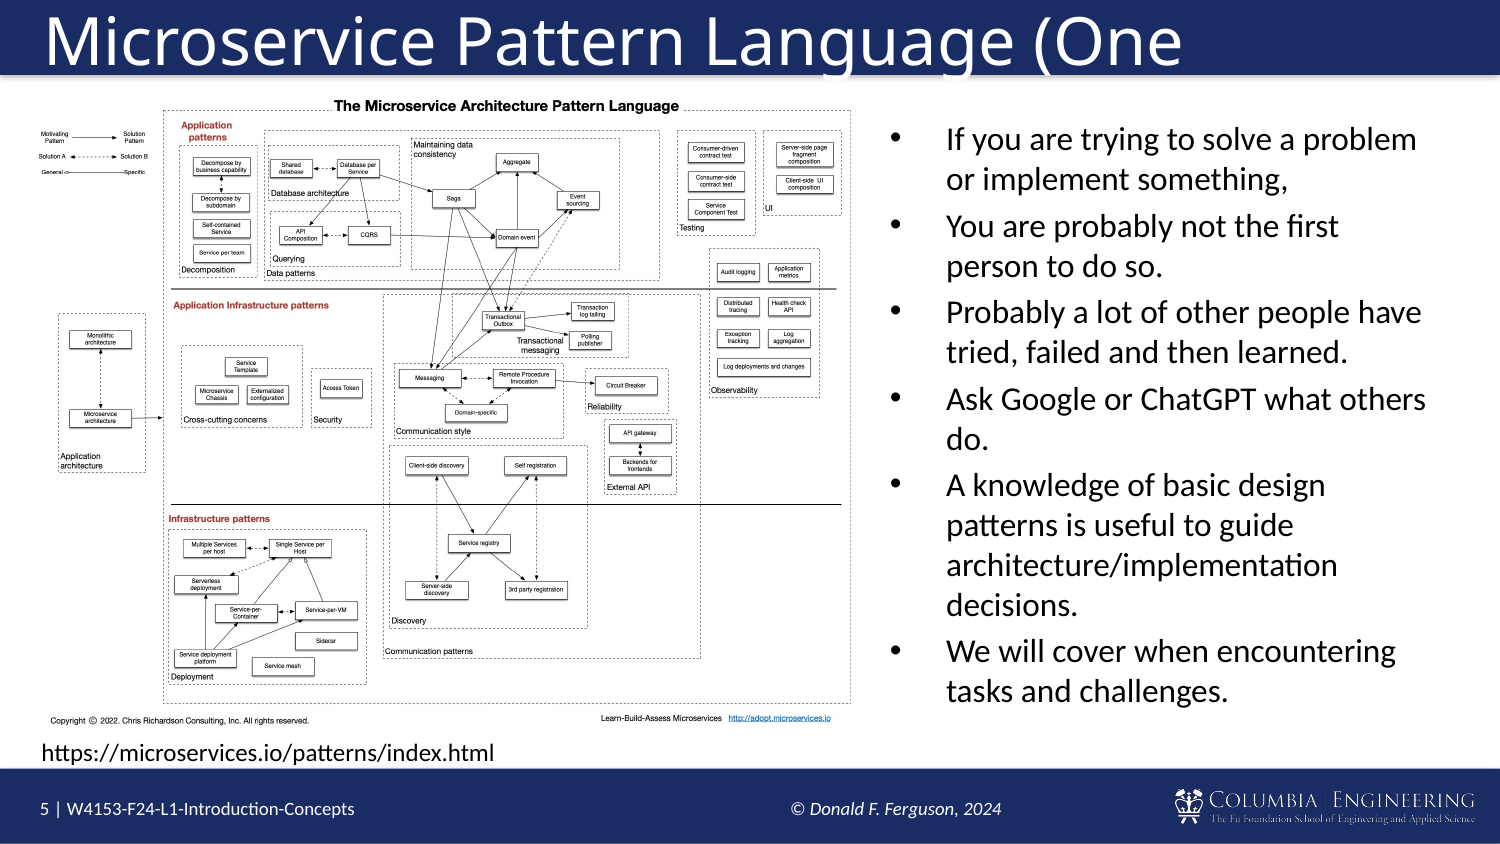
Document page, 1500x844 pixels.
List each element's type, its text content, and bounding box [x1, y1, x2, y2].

list If you are trying to solve a problem or implement something, You are probably not the first person to do so. Probably a lot of other people have tried, failed and then learned. Ask Google or ChatGPT what others do. A knowledge of basic design patterns is useful to guide architecture/implementation decisions. We will cover when encountering tasks and challenges. [875, 109, 1445, 745]
text_box https://microservices.io/patterns/index.html [26, 728, 784, 774]
picture [35, 94, 852, 729]
title Microservice Pattern Language (One Perspective) [28, 0, 1450, 73]
